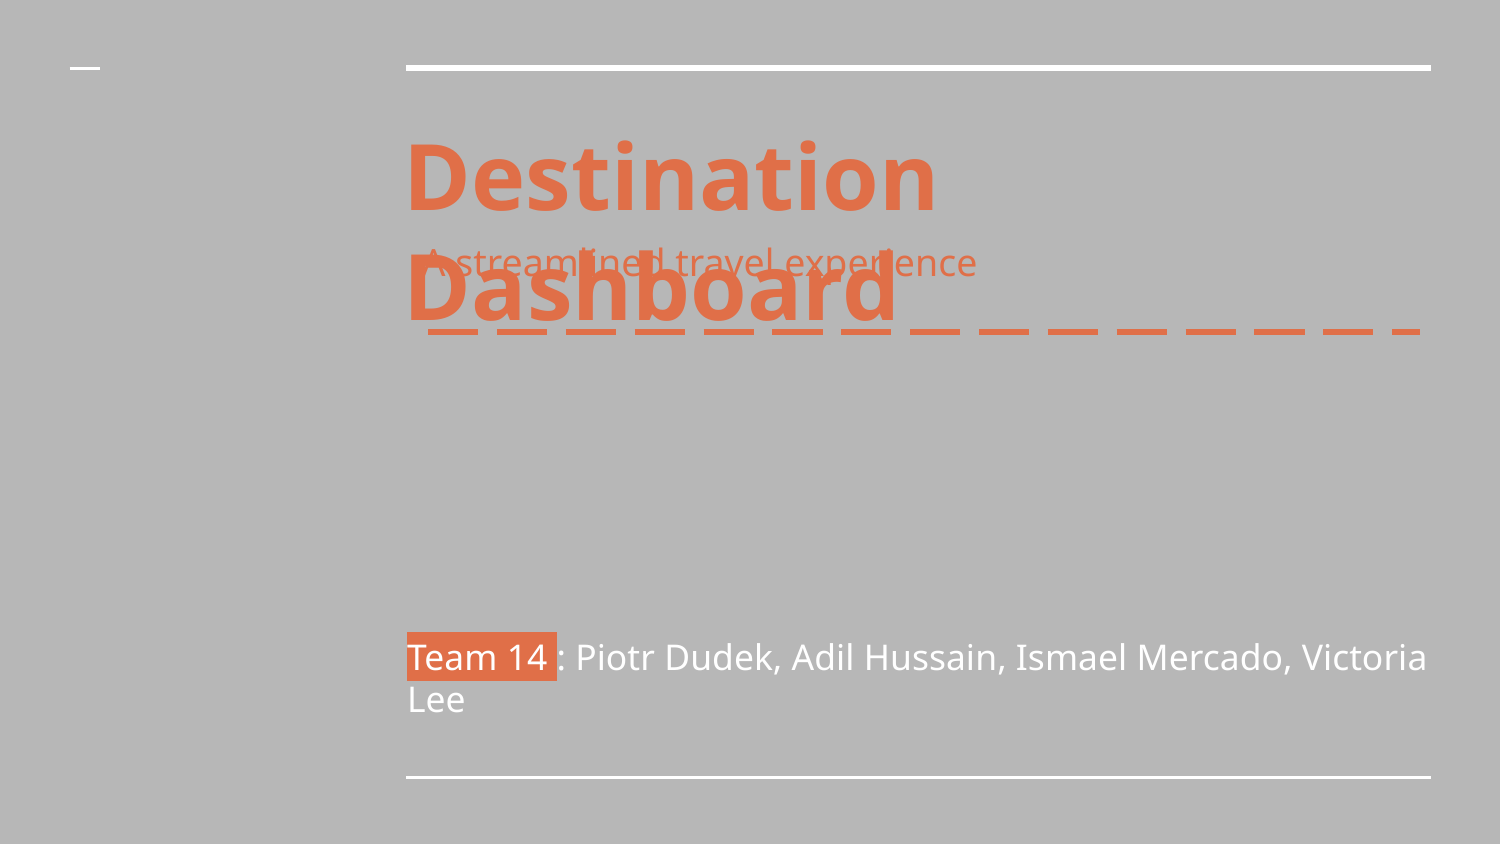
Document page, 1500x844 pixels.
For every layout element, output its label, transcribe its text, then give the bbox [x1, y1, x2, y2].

subtitle Team 14 : Piotr Dudek, Adil Hussain, Ismael Mercado, Victoria Lee [392, 664, 1481, 735]
subtitle A streamlined travel experience [406, 228, 1446, 299]
title Destination Dashboard [389, 103, 1428, 270]
